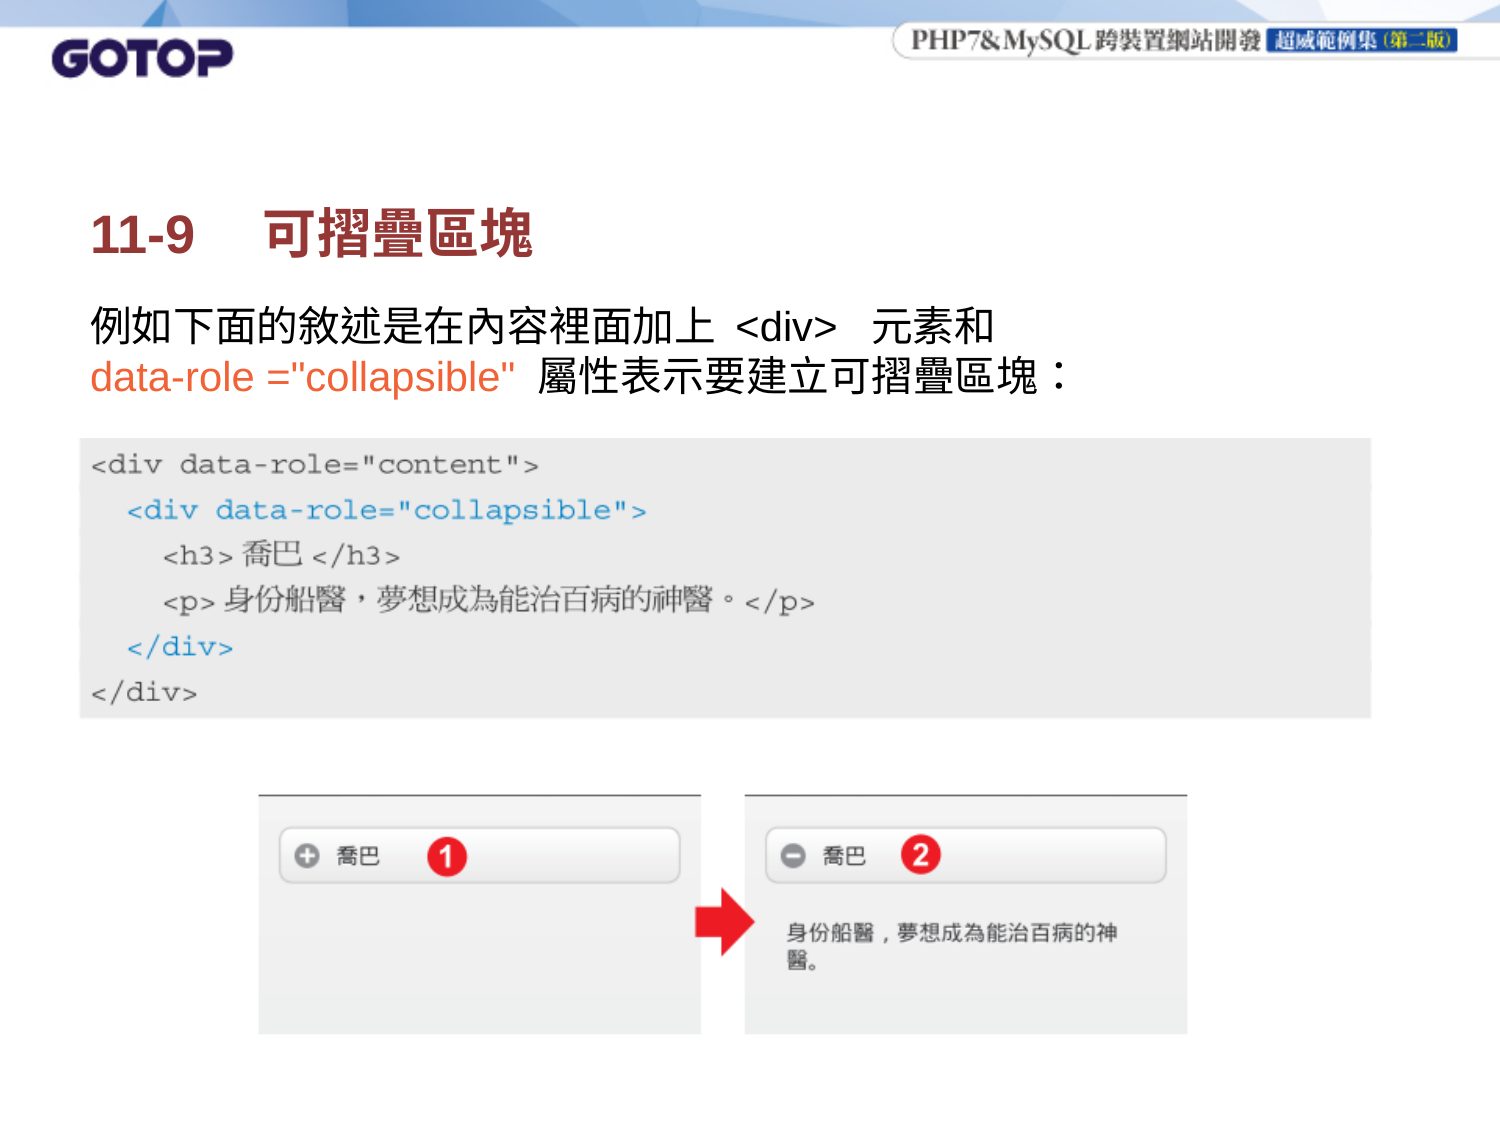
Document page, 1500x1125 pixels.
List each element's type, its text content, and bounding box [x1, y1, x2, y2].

list 例如下面的敘述是在內容裡面加上 <div> 元素和 data-role ="collapsible" 屬性表示要建立可摺疊區塊： [74, 292, 1426, 1036]
title 11-9 可摺疊區塊 [74, 171, 1426, 292]
picture [0, 0, 1500, 1125]
